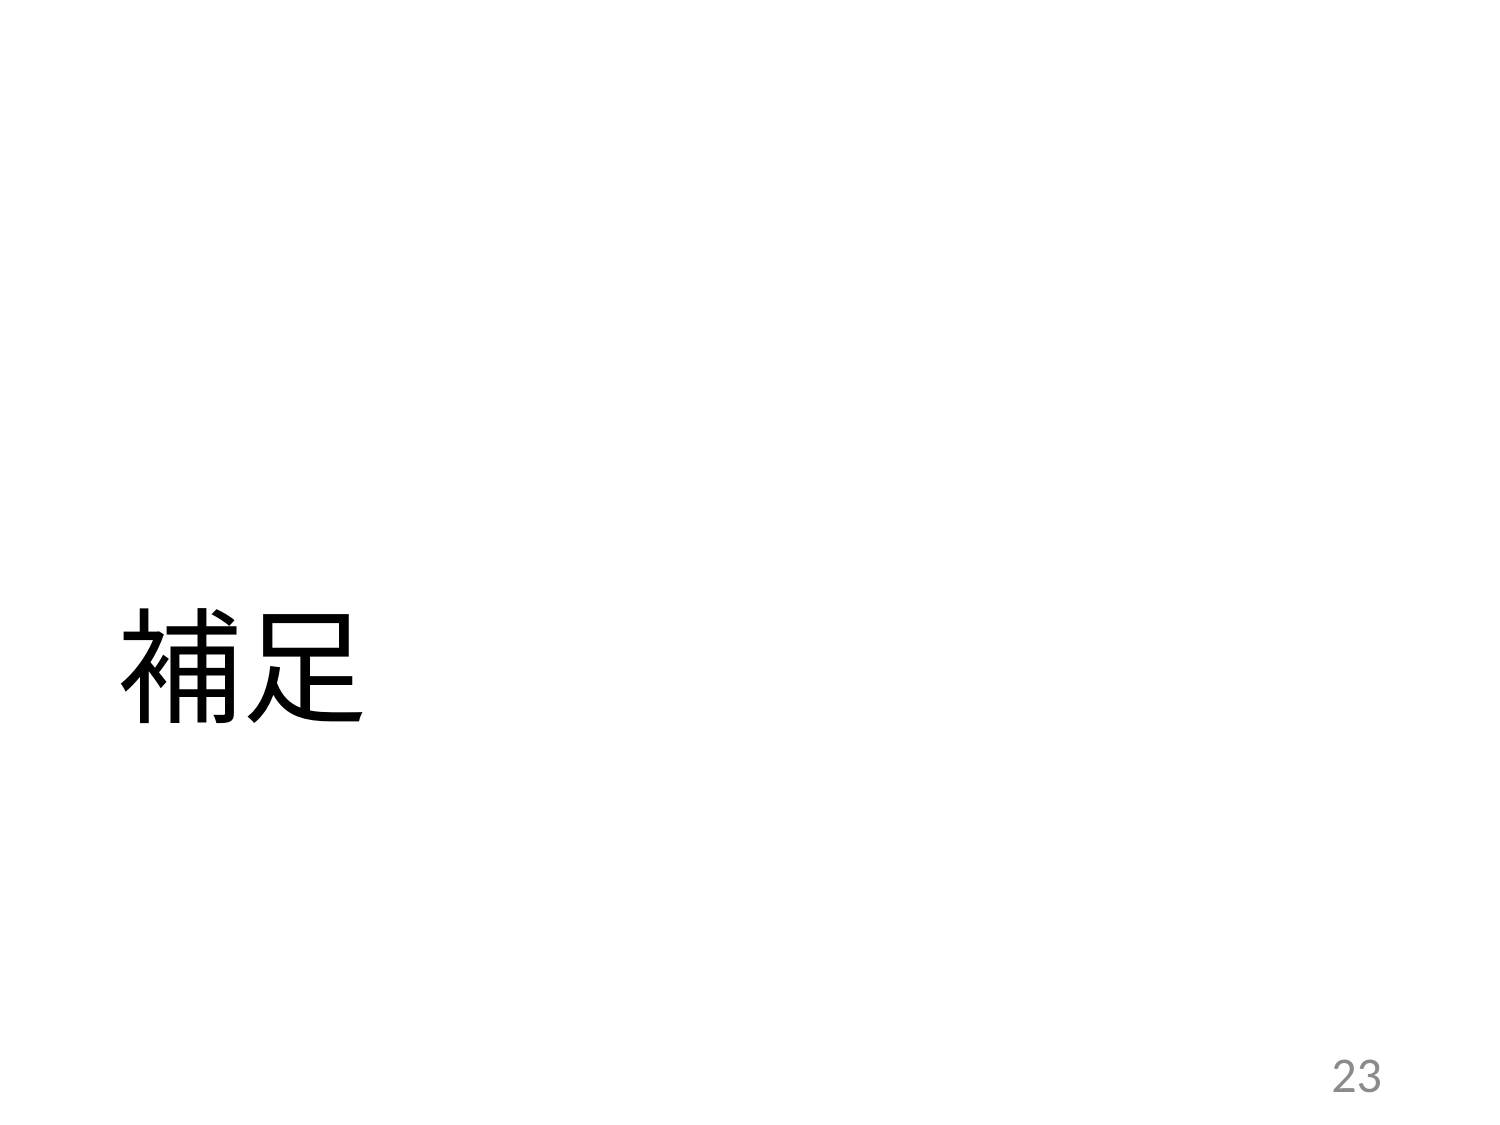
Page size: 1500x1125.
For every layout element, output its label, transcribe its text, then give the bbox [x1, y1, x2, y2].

slide_number 23 [1059, 1042, 1397, 1103]
title 補足 [102, 280, 1397, 749]
